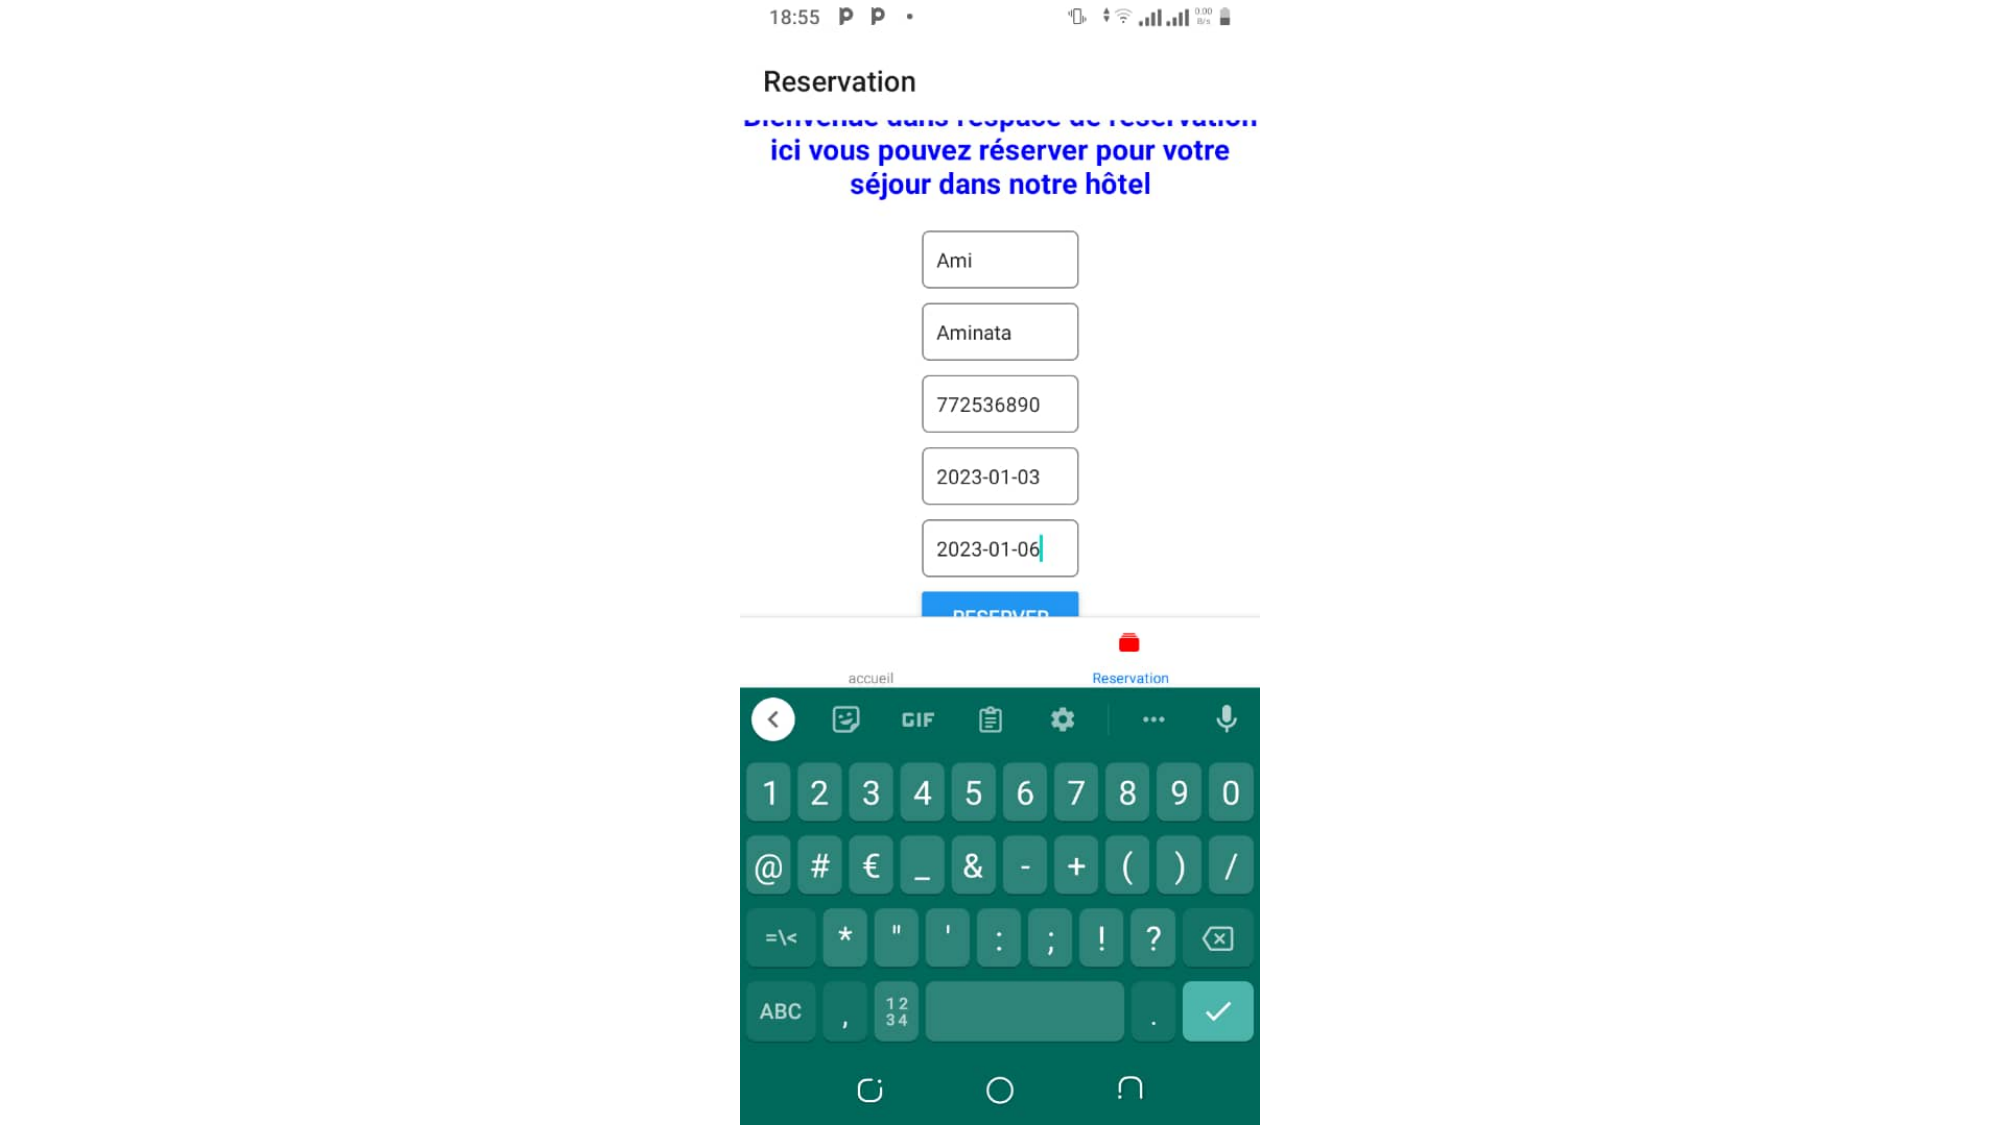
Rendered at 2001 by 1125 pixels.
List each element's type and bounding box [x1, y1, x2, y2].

list [740, 0, 1260, 1125]
